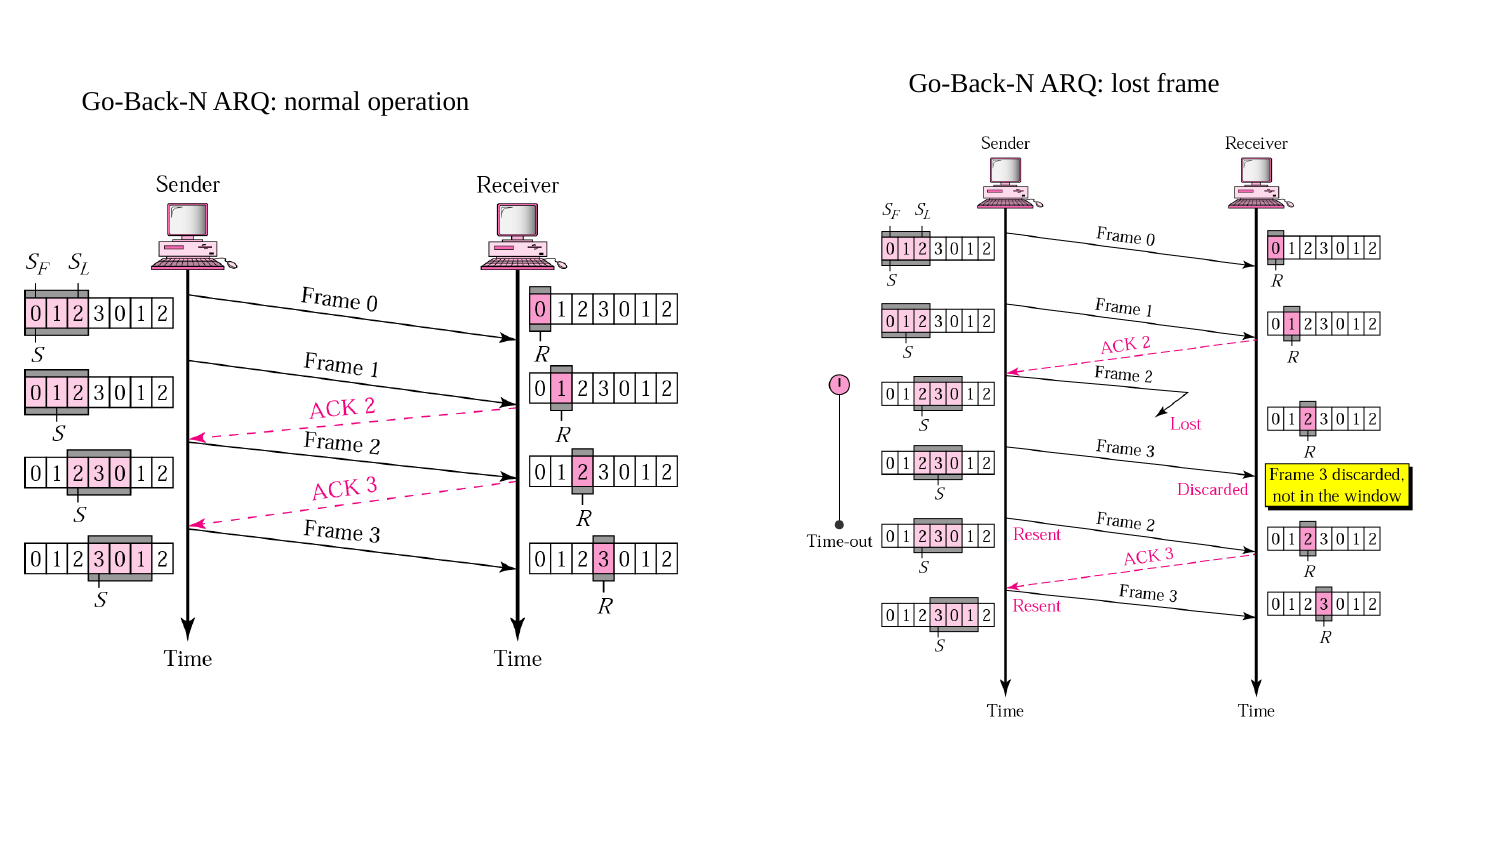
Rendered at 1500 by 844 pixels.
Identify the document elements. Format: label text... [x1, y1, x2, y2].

picture [24, 170, 679, 672]
text_box Go-Back-N ARQ: lost frame [886, 49, 1379, 113]
text_box Go-Back-N ARQ: normal operation [66, 67, 559, 131]
picture [806, 133, 1413, 722]
